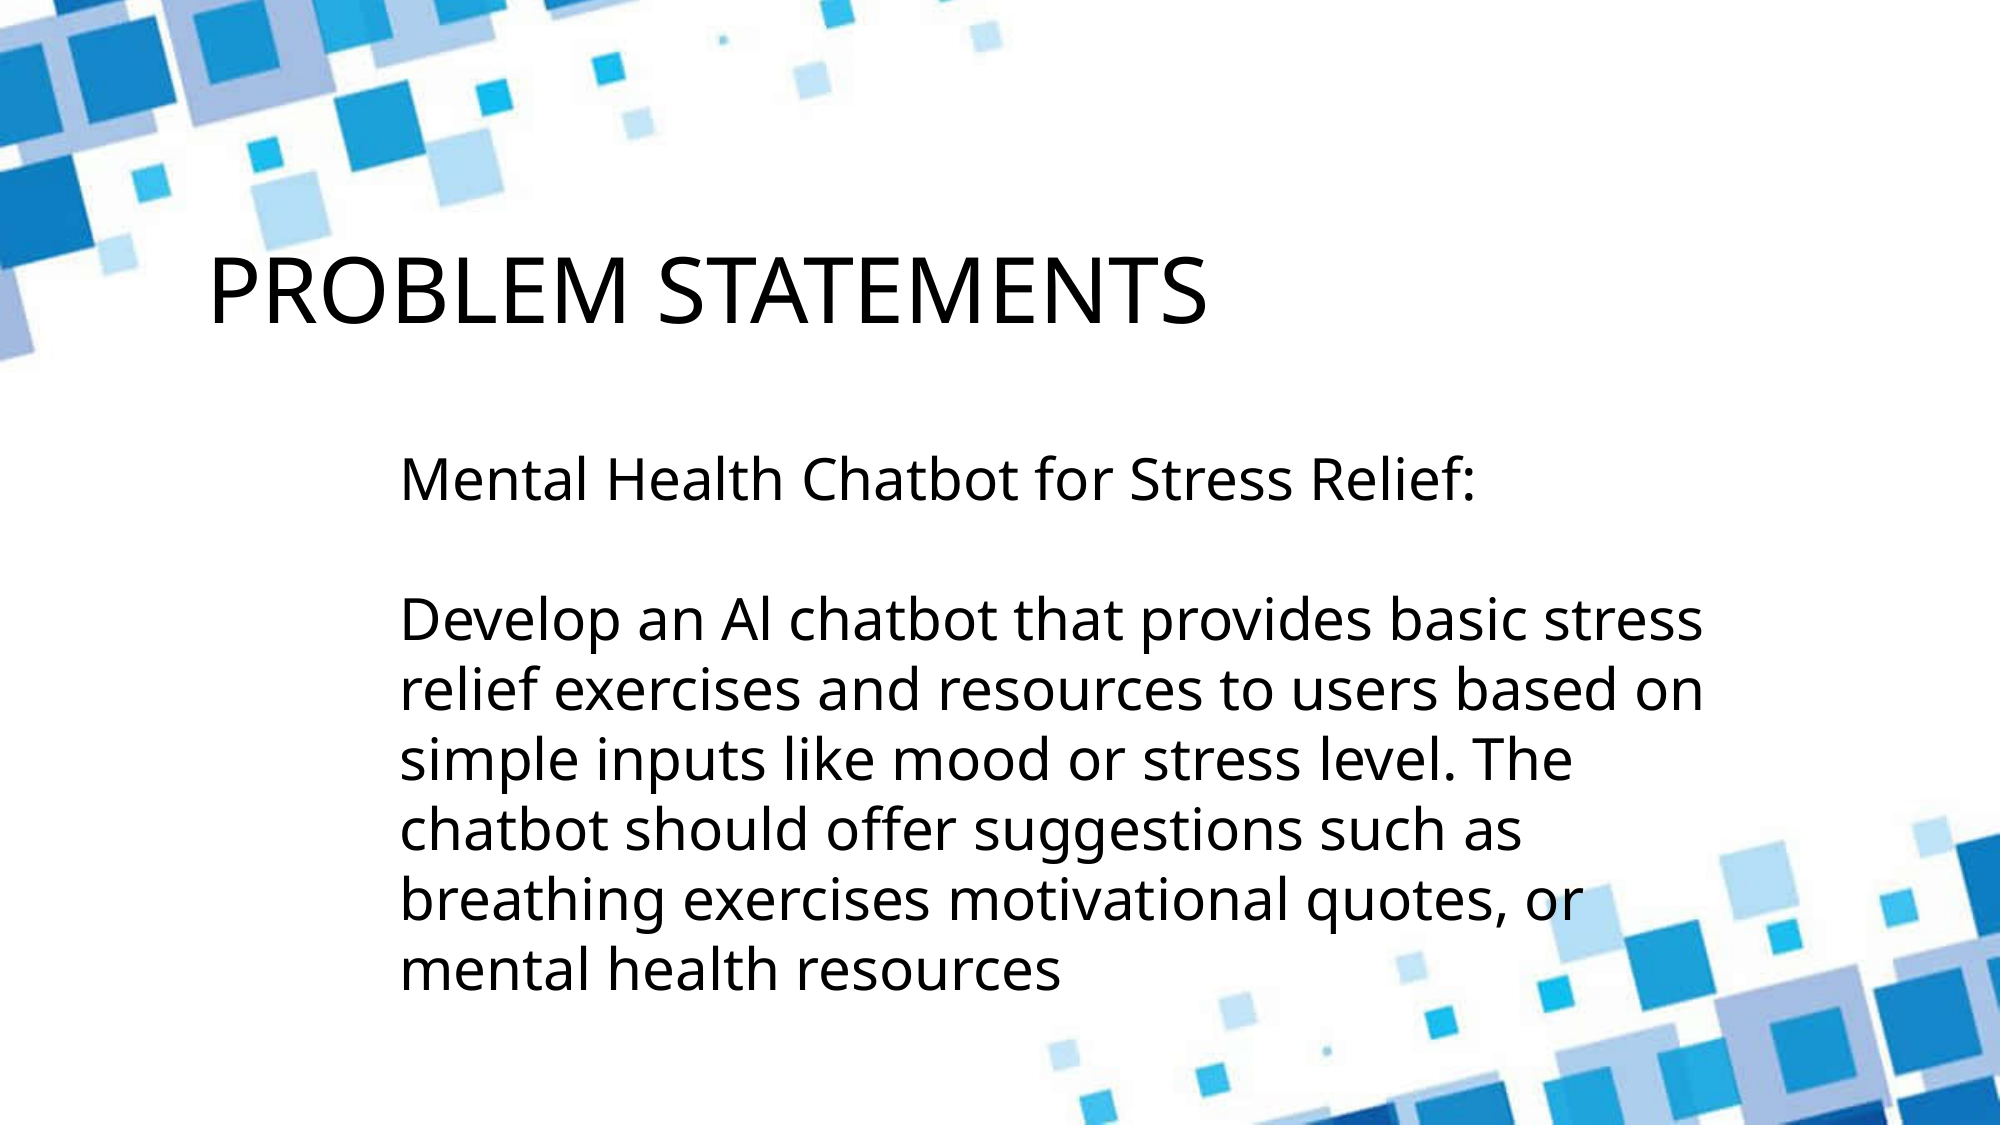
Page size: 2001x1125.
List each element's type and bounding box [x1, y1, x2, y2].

text_box [0, 0, 2000, 1125]
